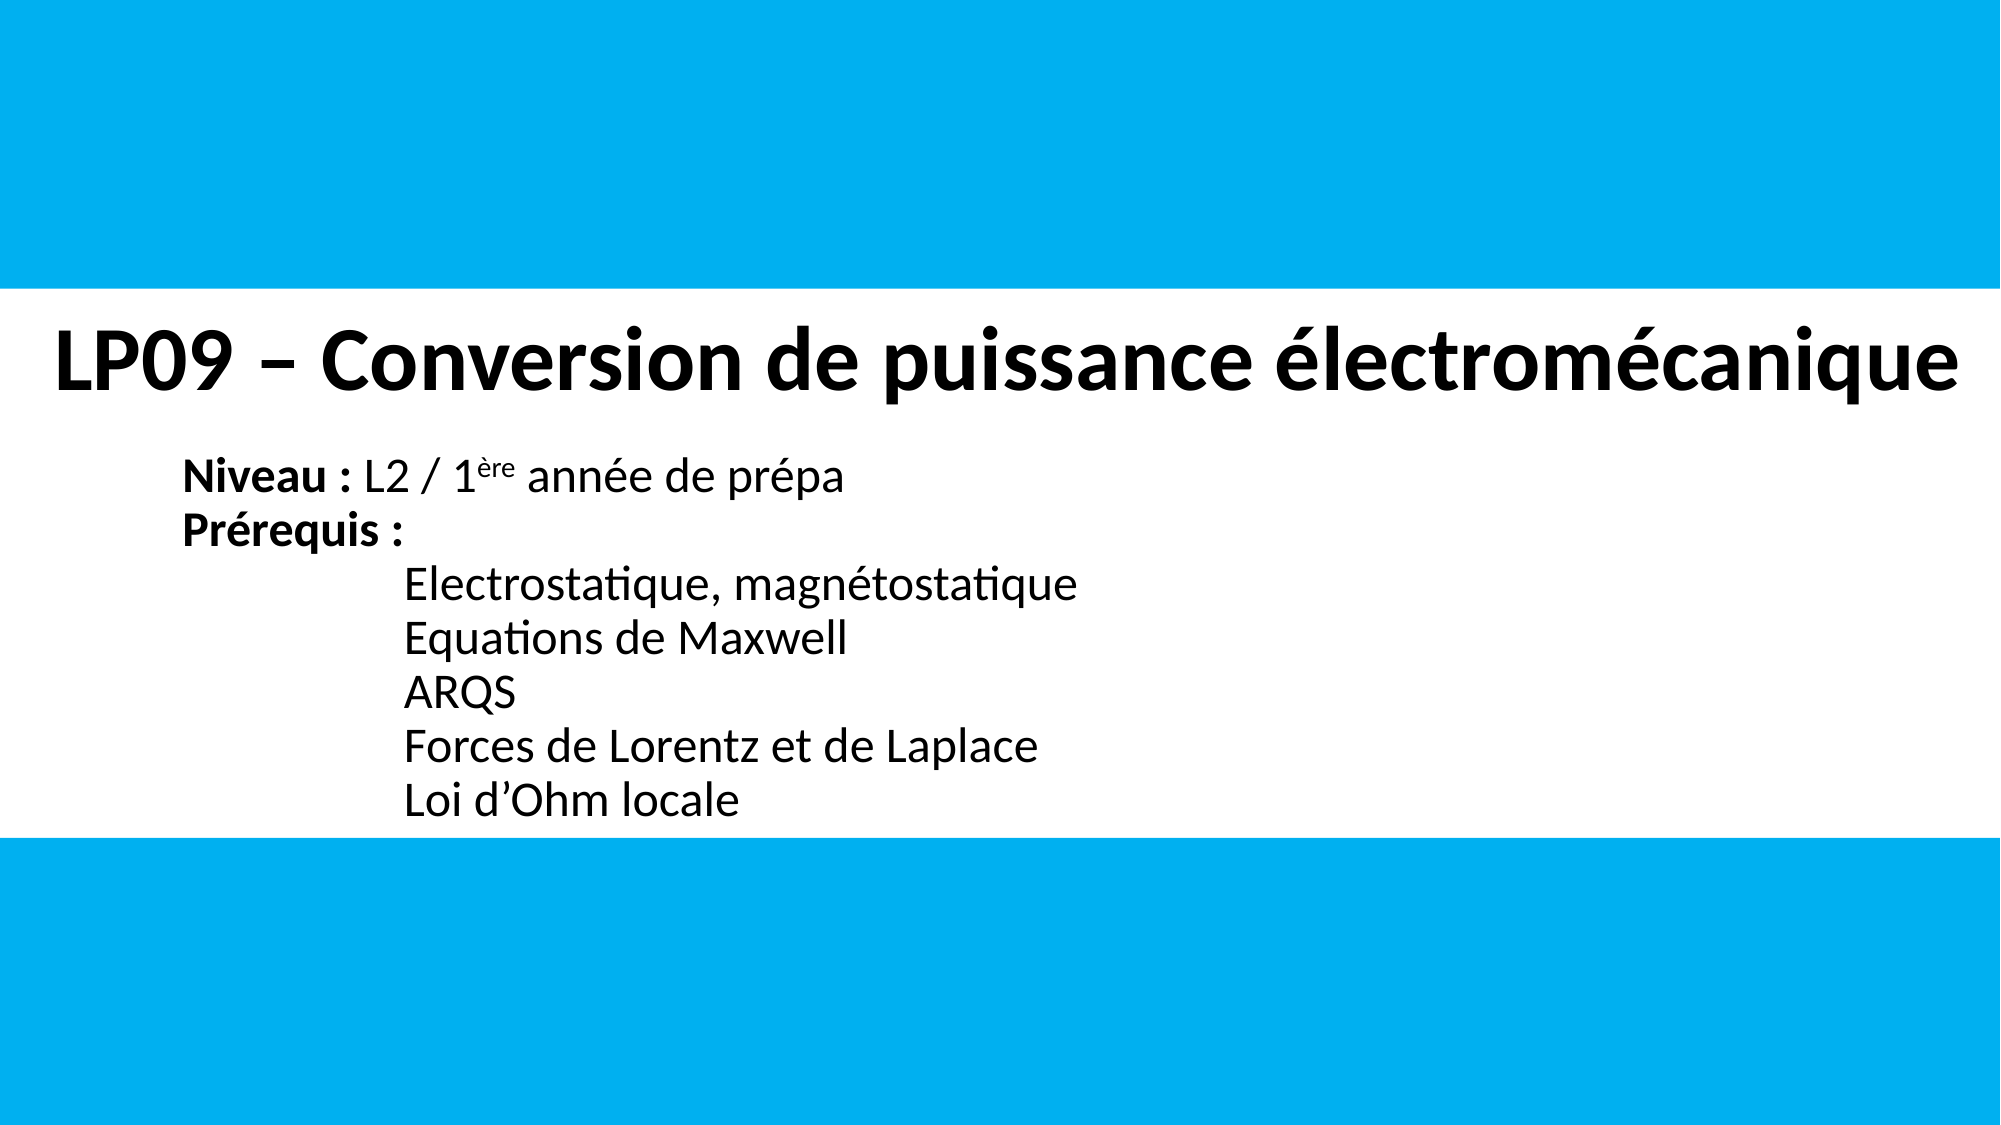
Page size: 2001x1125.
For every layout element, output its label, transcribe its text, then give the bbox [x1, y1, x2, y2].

subtitle Niveau : L2 / 1ère année de prépa Prérequis : Electrostatique, magnétostatique Equations de Maxwell ARQS Forces de Lorentz et de Laplace Loi d’Ohm locale [167, 442, 1906, 854]
title LP09 – Conversion de puissance électromécanique [28, 275, 1989, 418]
